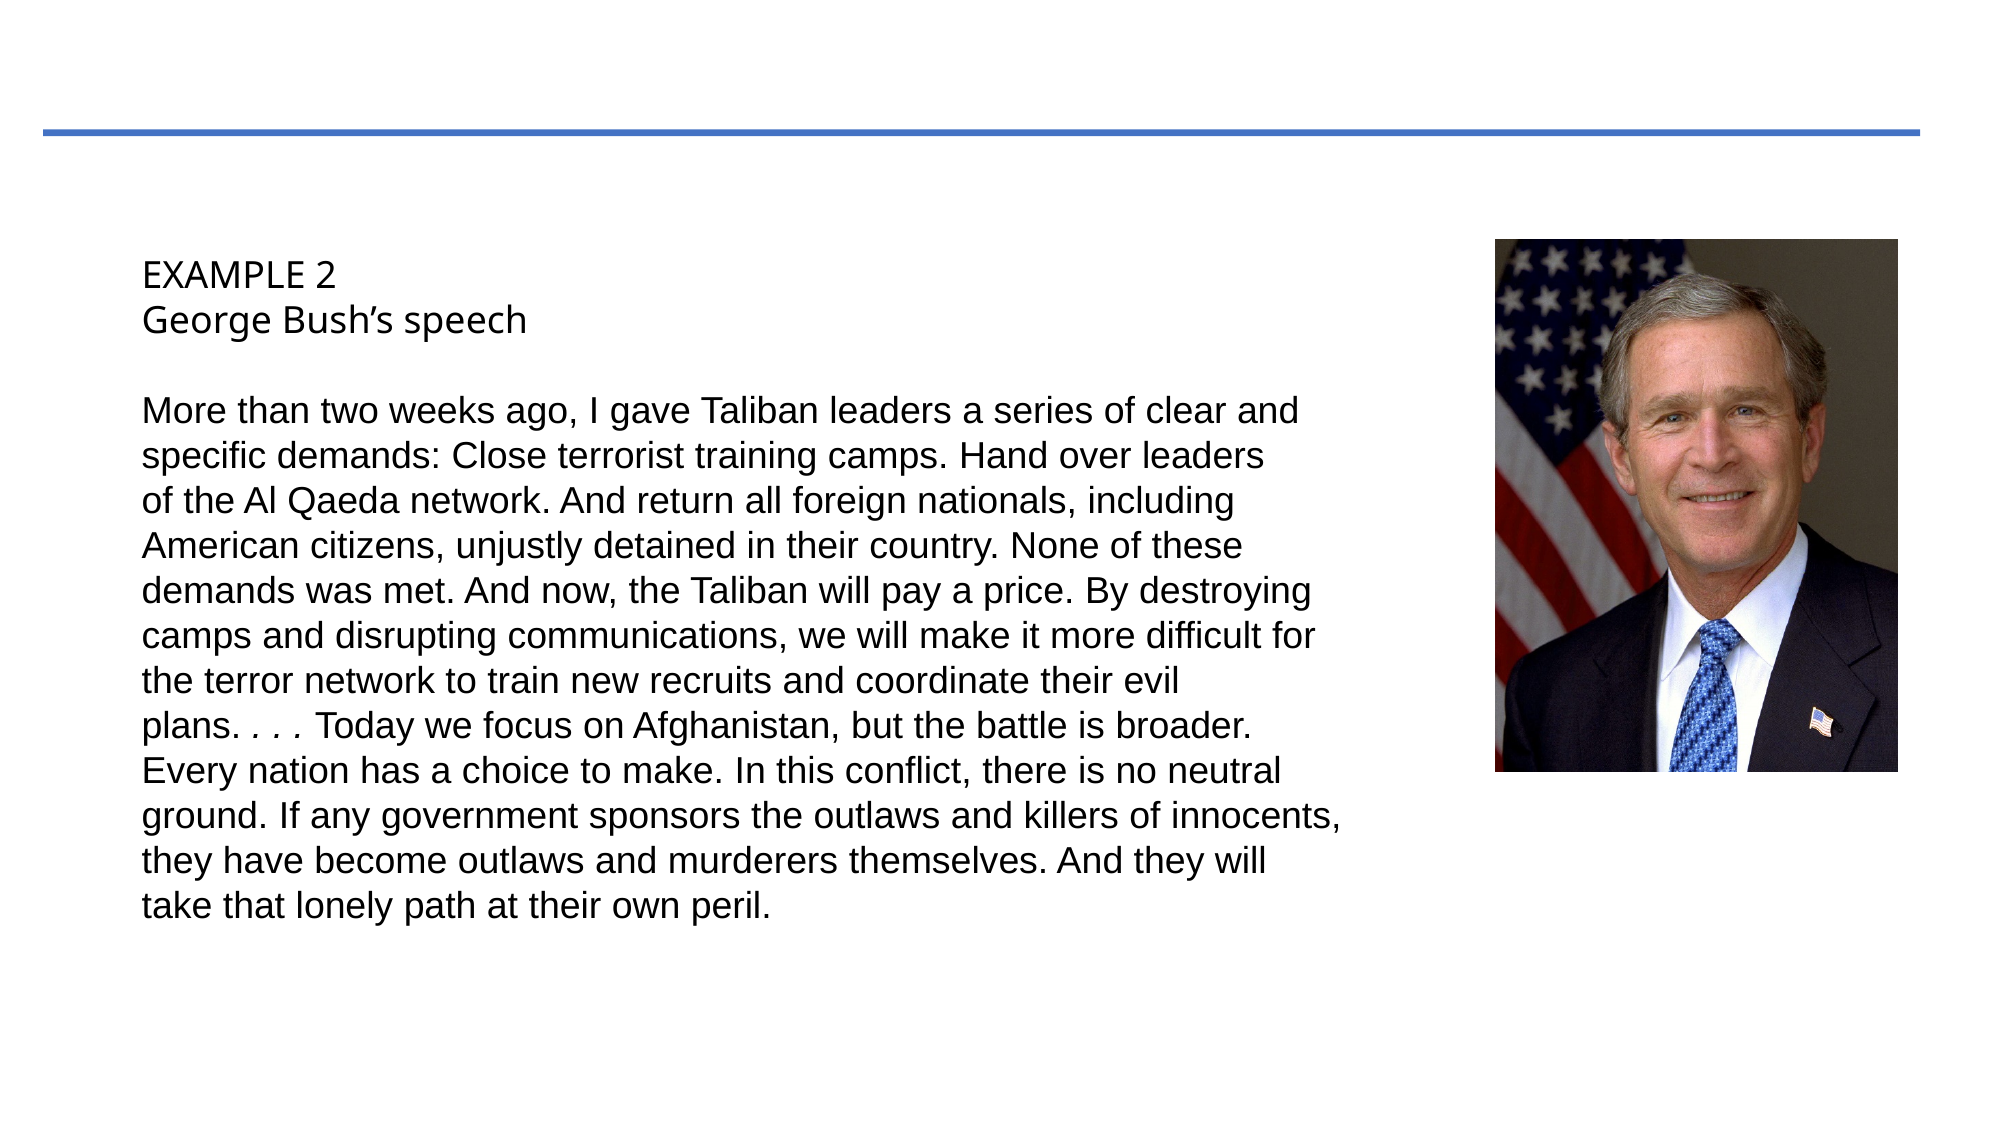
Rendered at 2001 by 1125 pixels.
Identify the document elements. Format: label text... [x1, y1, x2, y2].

text_box [42, 128, 1921, 137]
picture [1495, 239, 1898, 772]
text_box EXAMPLE 2 George Bush’s speech More than two weeks ago, I gave Taliban leaders a series of clear and specific demands: Close terrorist training camps. Hand over leaders of the Al Qaeda network. And return all foreign nationals, including American citizens, unjustly detained in their country. None of these demands was met. And now, the Taliban will pay a price. By destroying camps and disrupting communications, we will make it more difficult for the terror network to train new recruits and coordinate their evil plans. . . . Today we focus on Afghanistan, but the battle is broader. Every nation has a choice to make. In this conflict, there is no neutral ground. If any government sponsors the outlaws and killers of innocents, they have become outlaws and murderers themselves. And they will take that lonely path at their own peril. [126, 243, 1363, 934]
